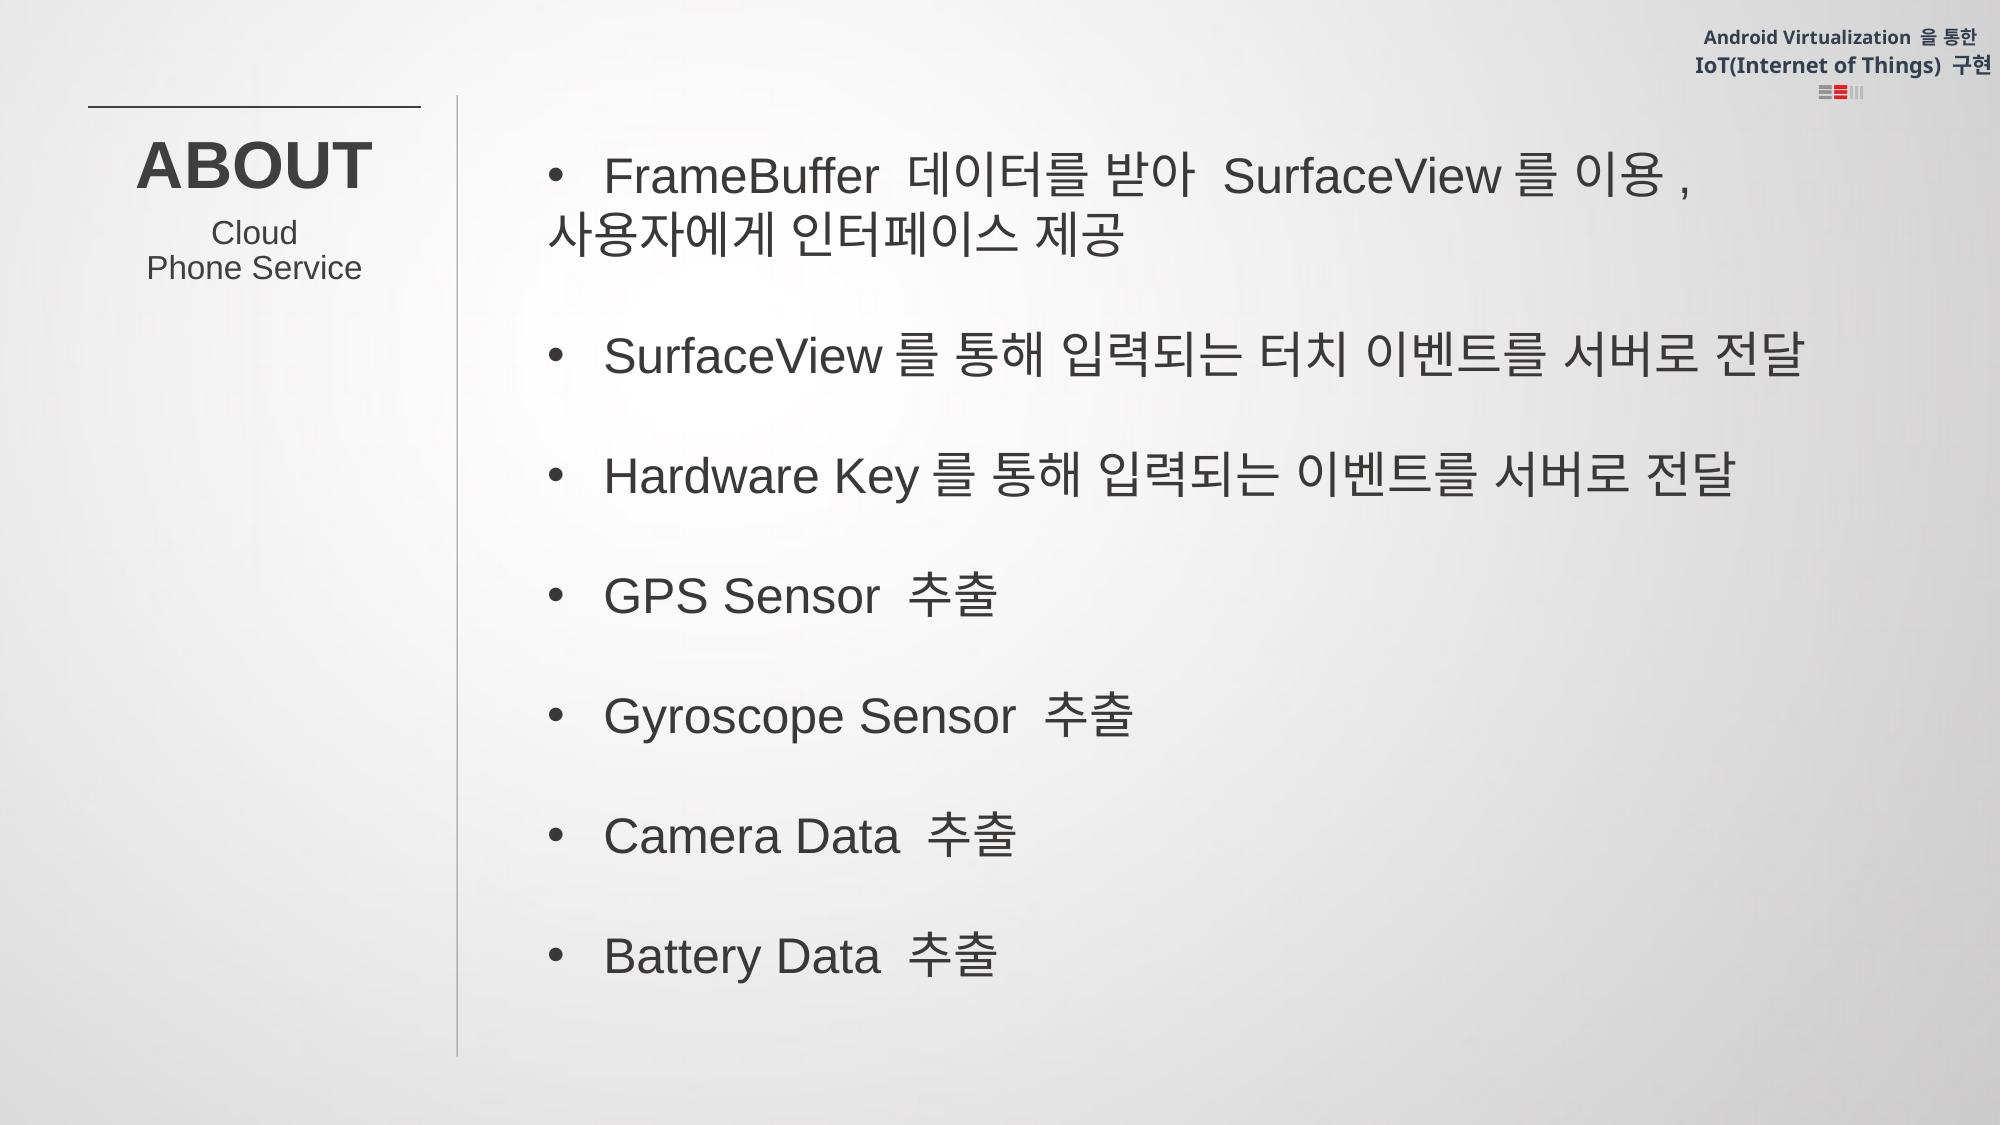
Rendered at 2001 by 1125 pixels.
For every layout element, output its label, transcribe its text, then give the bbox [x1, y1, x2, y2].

text_box FrameBuffer 데이터를 받아 SurfaceView를 이용, 사용자에게 인터페이스 제공 SurfaceView를 통해 입력되는 터치 이벤트를 서버로 전달 Hardware Key를 통해 입력되는 이벤트를 서버로 전달 GPS Sensor 추출 Gyroscope Sensor 추출 Camera Data 추출 Battery Data 추출 [532, 136, 1822, 1052]
text_box ABOUT [121, 114, 389, 209]
text_box Phone Service [131, 238, 378, 294]
picture [0, 0, 2000, 1125]
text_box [1691, 18, 1997, 101]
text_box Cloud [196, 203, 314, 259]
